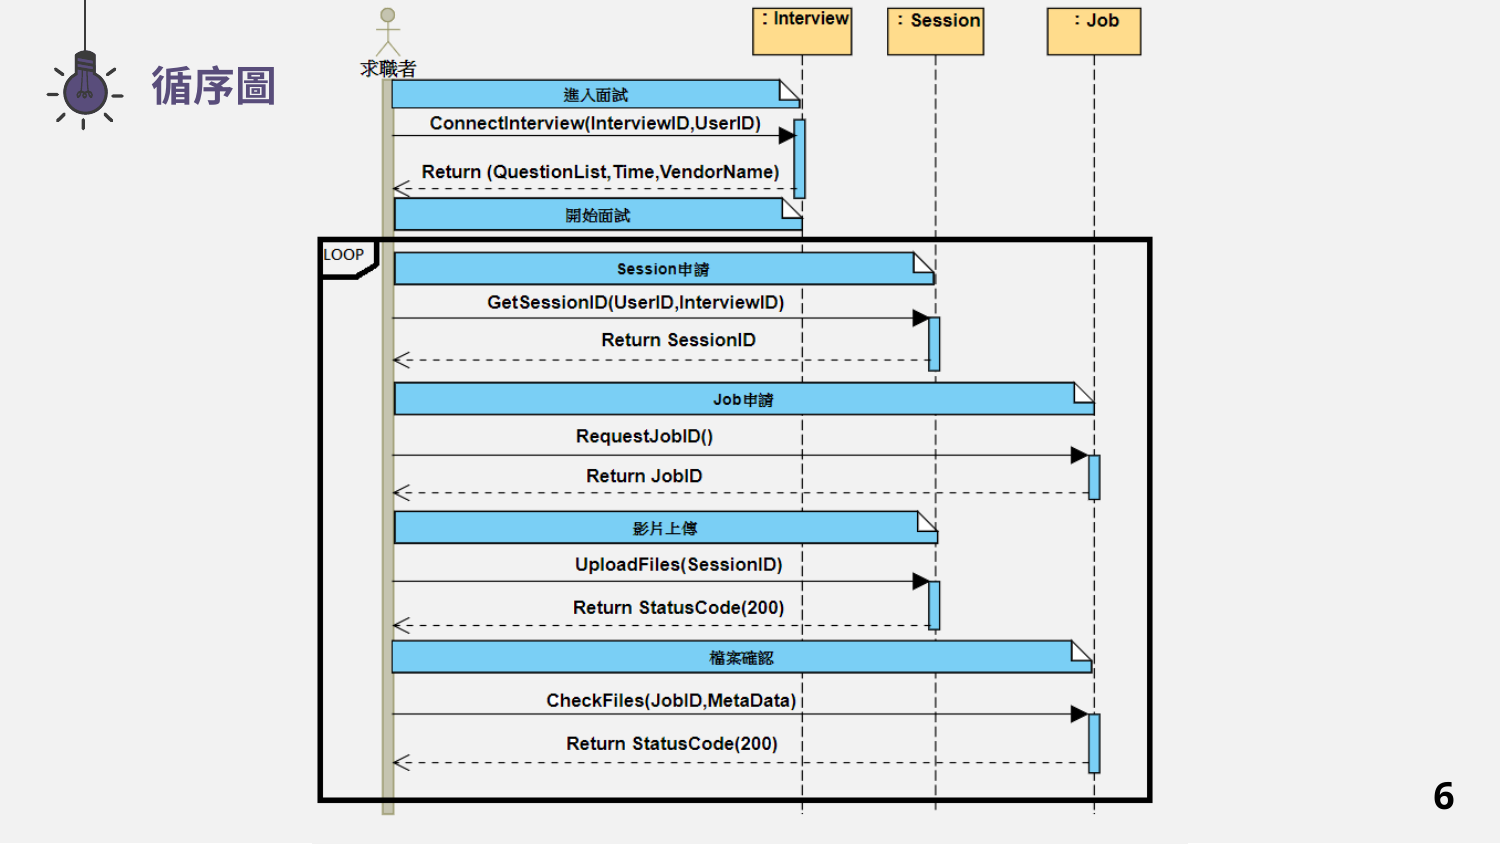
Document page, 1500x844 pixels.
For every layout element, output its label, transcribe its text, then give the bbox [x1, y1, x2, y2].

text_box 循序圖 [136, 52, 292, 118]
text_box 6 [1418, 764, 1470, 824]
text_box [46, 0, 124, 131]
picture [312, 0, 1188, 844]
